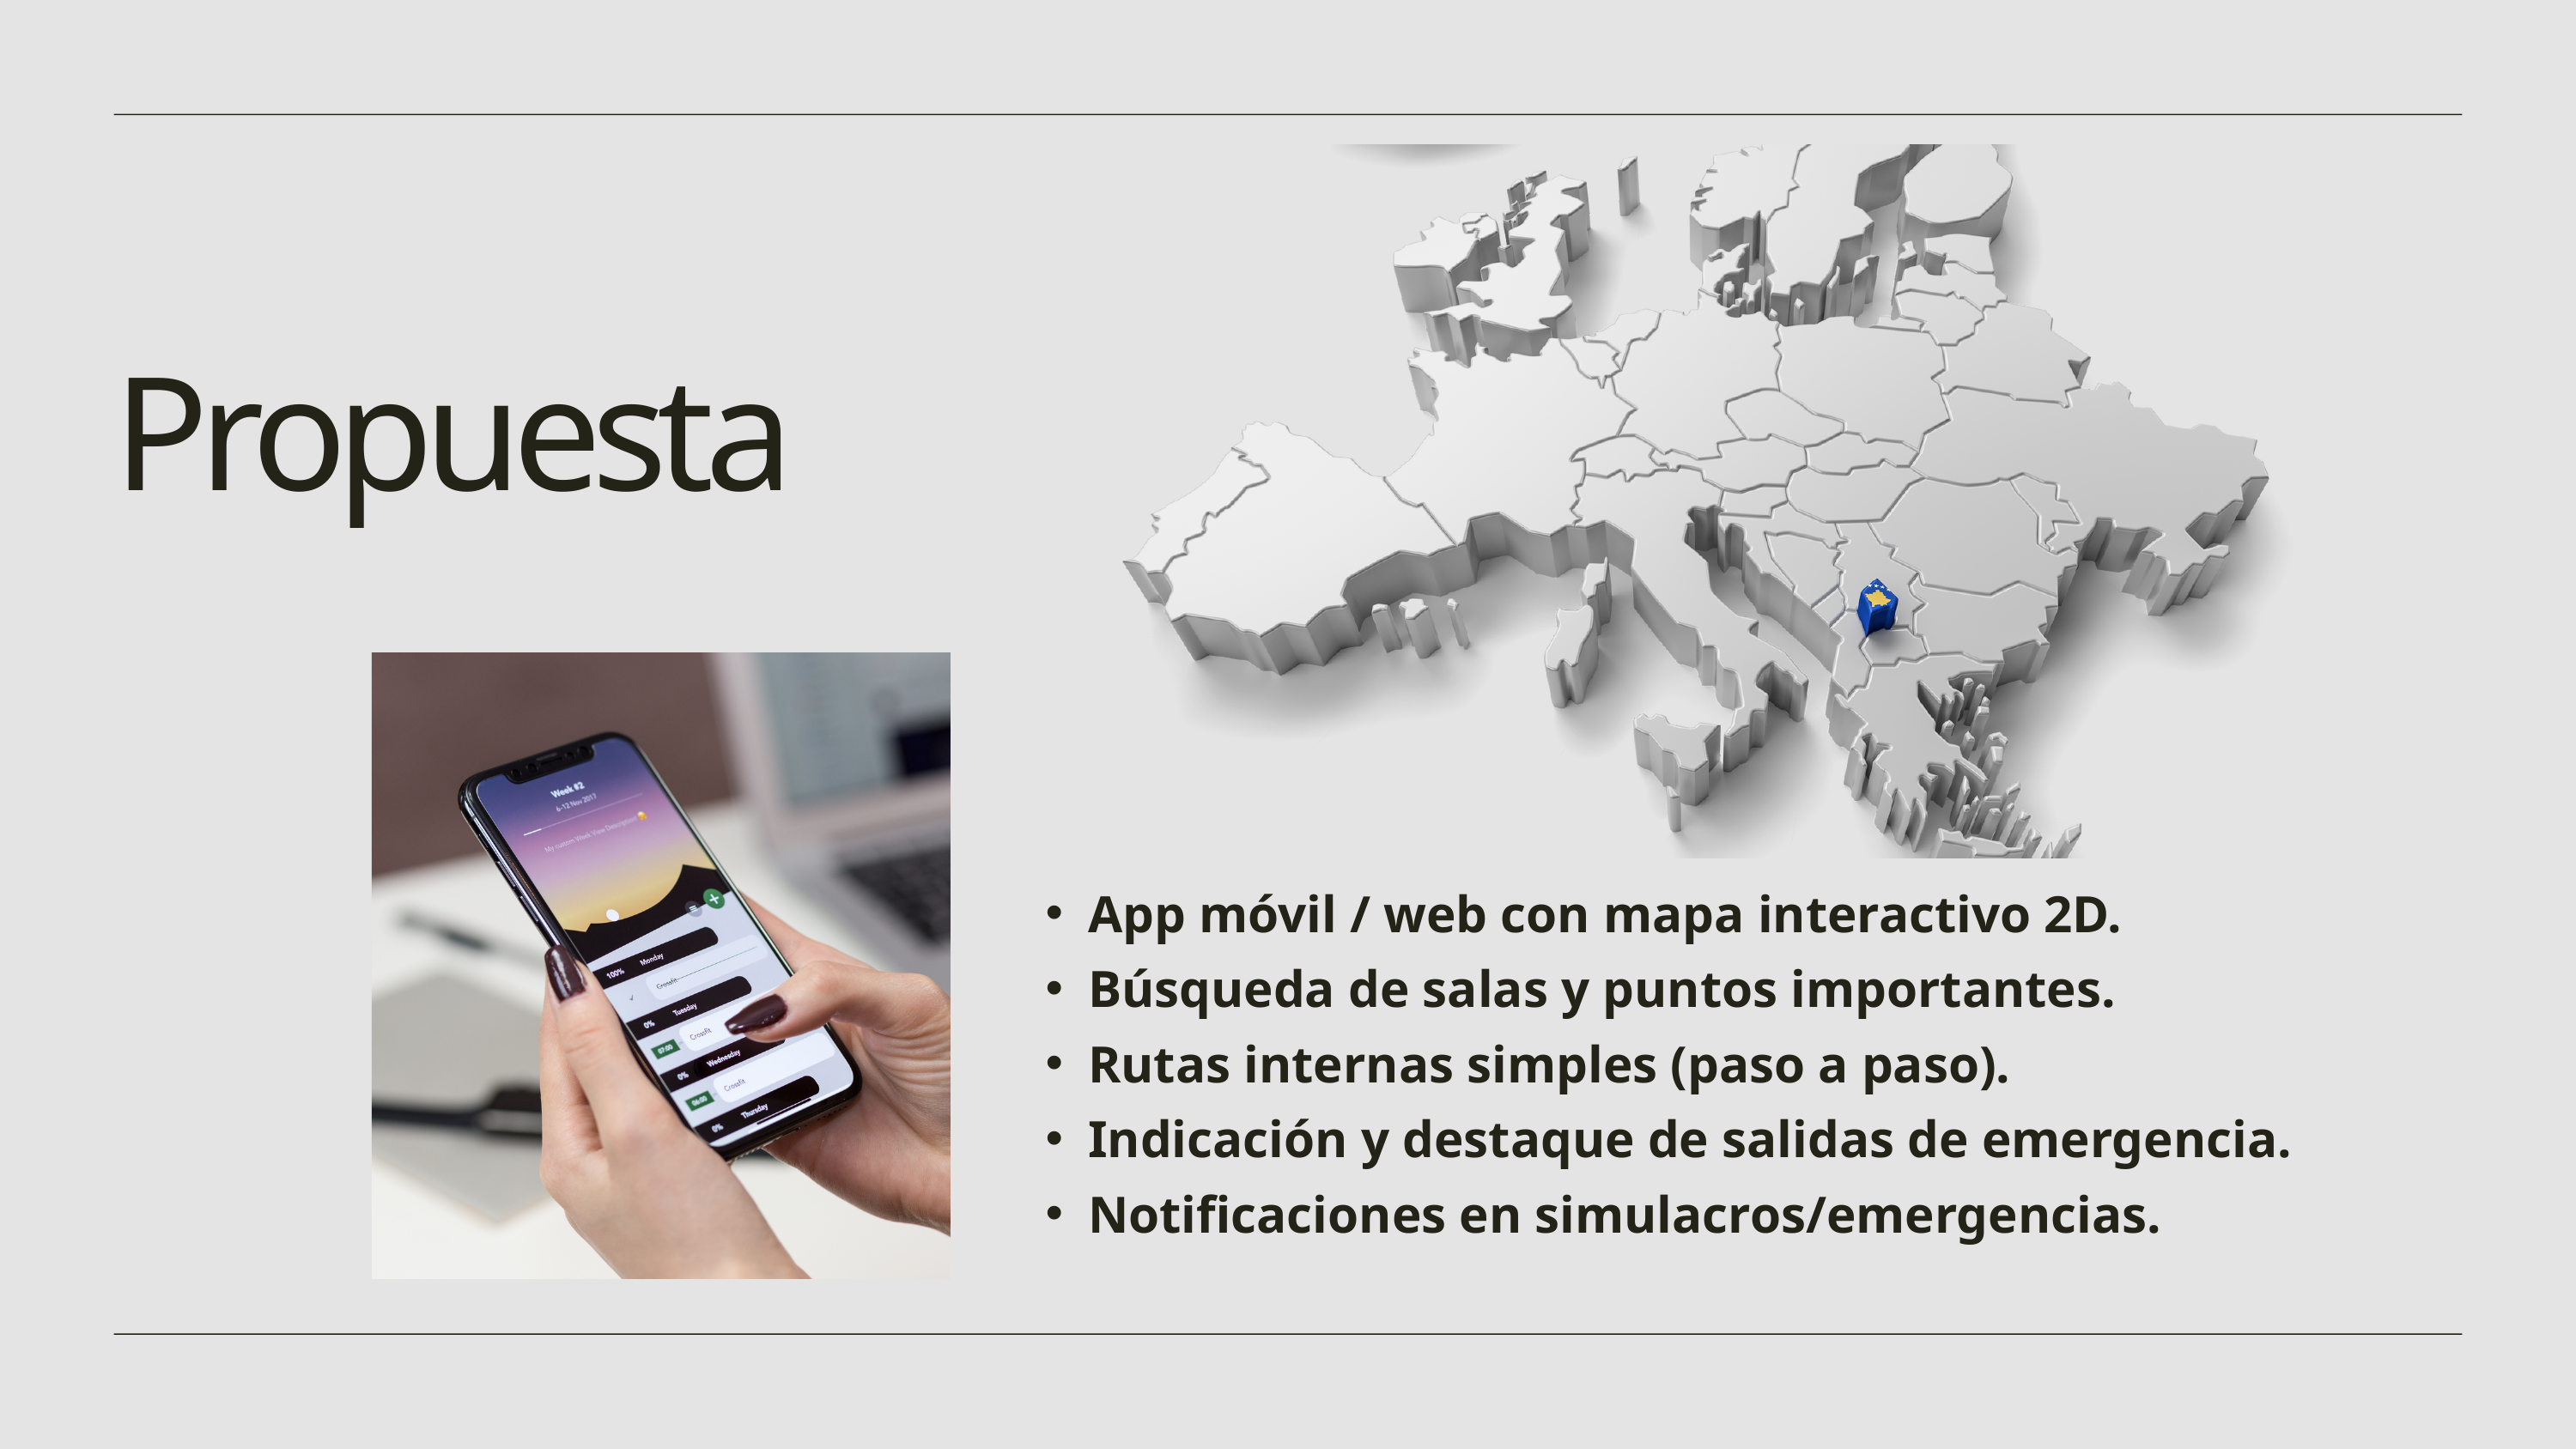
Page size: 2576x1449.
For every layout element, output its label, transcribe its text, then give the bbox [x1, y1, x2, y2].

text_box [371, 652, 951, 1279]
text_box Propuesta [113, 364, 1117, 522]
text_box App móvil / web con mapa interactivo 2D. Búsqueda de salas y puntos importantes. Rutas internas simples (paso a paso). Indicación y destaque de salidas de emergencia. Notificaciones en simulacros/emergencias. [1003, 867, 2485, 1319]
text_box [1121, 144, 2297, 859]
